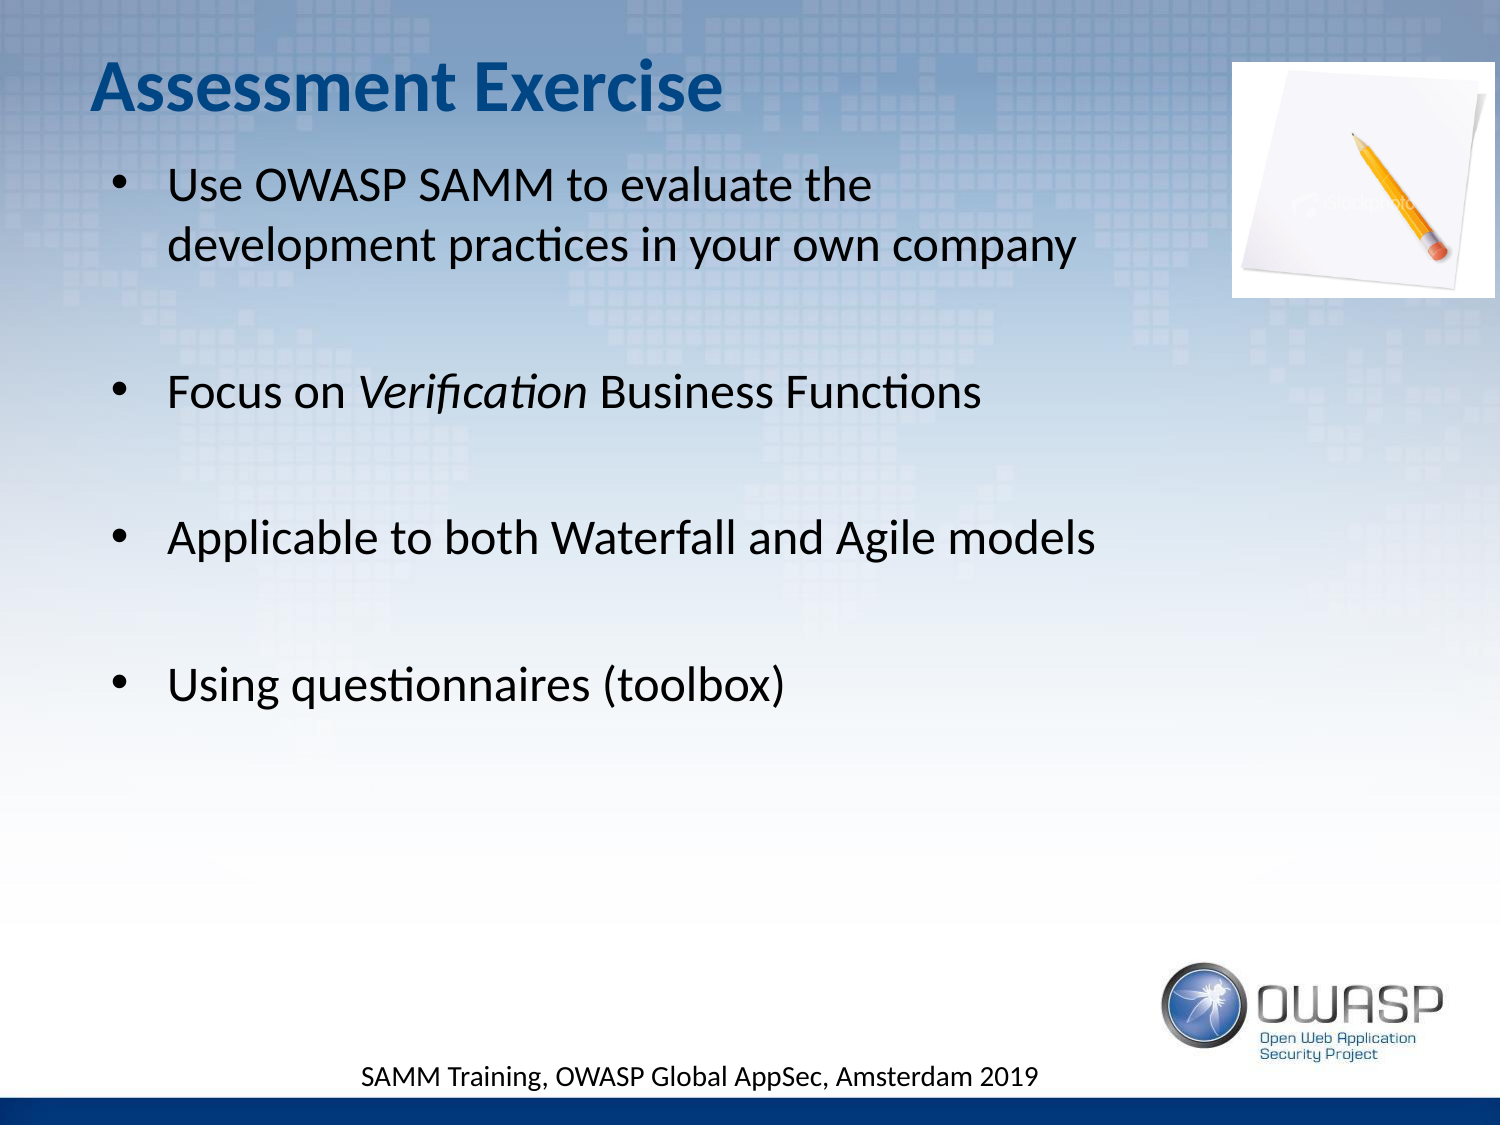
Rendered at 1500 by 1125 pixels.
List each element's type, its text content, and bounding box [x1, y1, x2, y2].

footer SAMM Training, OWASP Global AppSec, Amsterdam 2019 [258, 1042, 1142, 1103]
list Use OWASP SAMM to evaluate the development practices in your own company Focus on Verification Business Functions Applicable to both Waterfall and Agile models Using questionnaires (toolbox) [75, 136, 1425, 1028]
title Assessment Exercise [75, 45, 1425, 119]
picture [0, 0, 1500, 1125]
